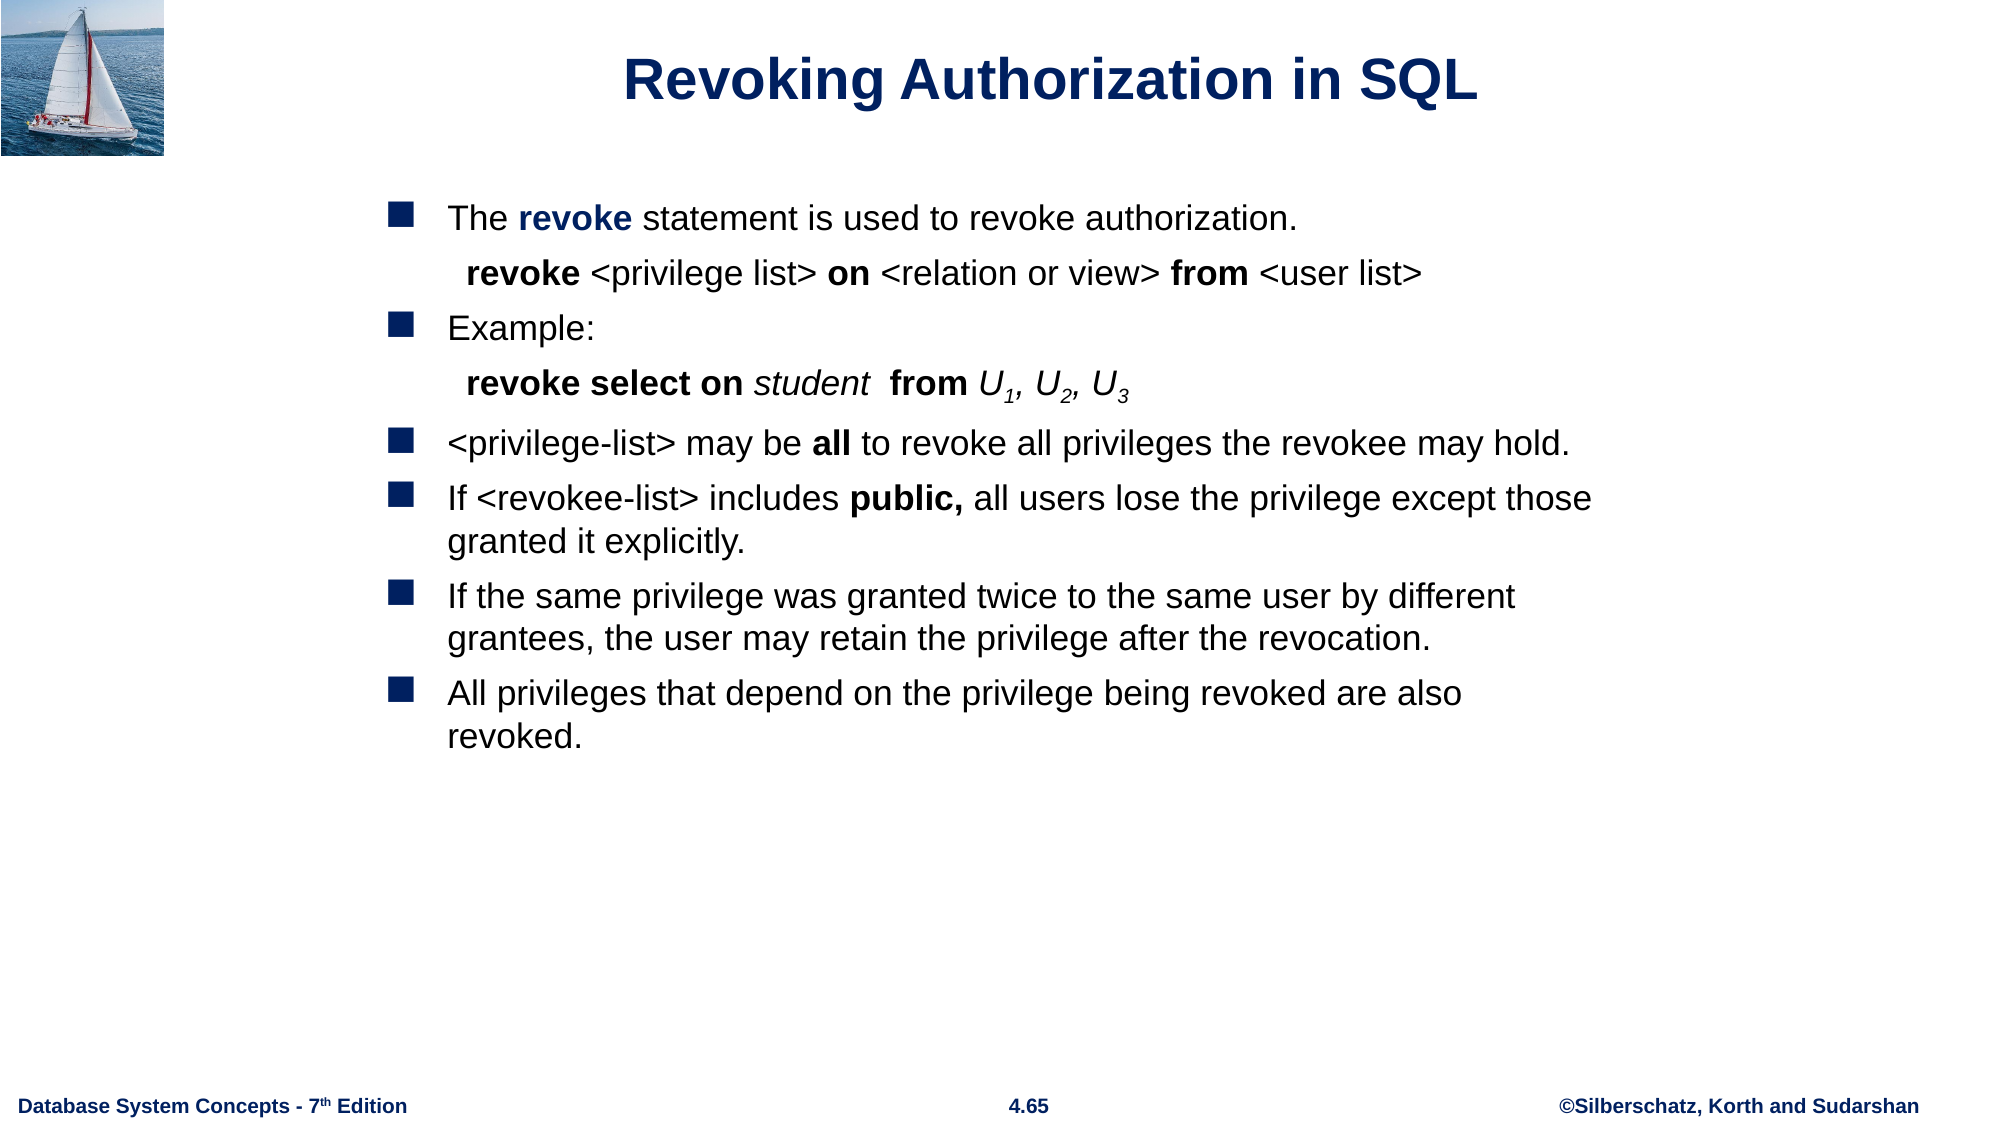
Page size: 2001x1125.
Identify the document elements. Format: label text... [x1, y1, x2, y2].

title Revoking Authorization in SQL [167, 18, 1935, 120]
list The revoke statement is used to revoke authorization. revoke <privilege list> on <relation or view> from <user list> Example: revoke select on student from U1, U2, U3 <privilege-list> may be all to revoke all privileges the revokee may hold. If <revokee-list> includes public, all users lose the privilege except those granted it explicitly. If the same privilege was granted twice to the same user by different grantees, the user may retain the privilege after the revocation. All privileges that depend on the privilege being revoked are also revoked. [376, 187, 1616, 992]
picture [1, 0, 164, 156]
